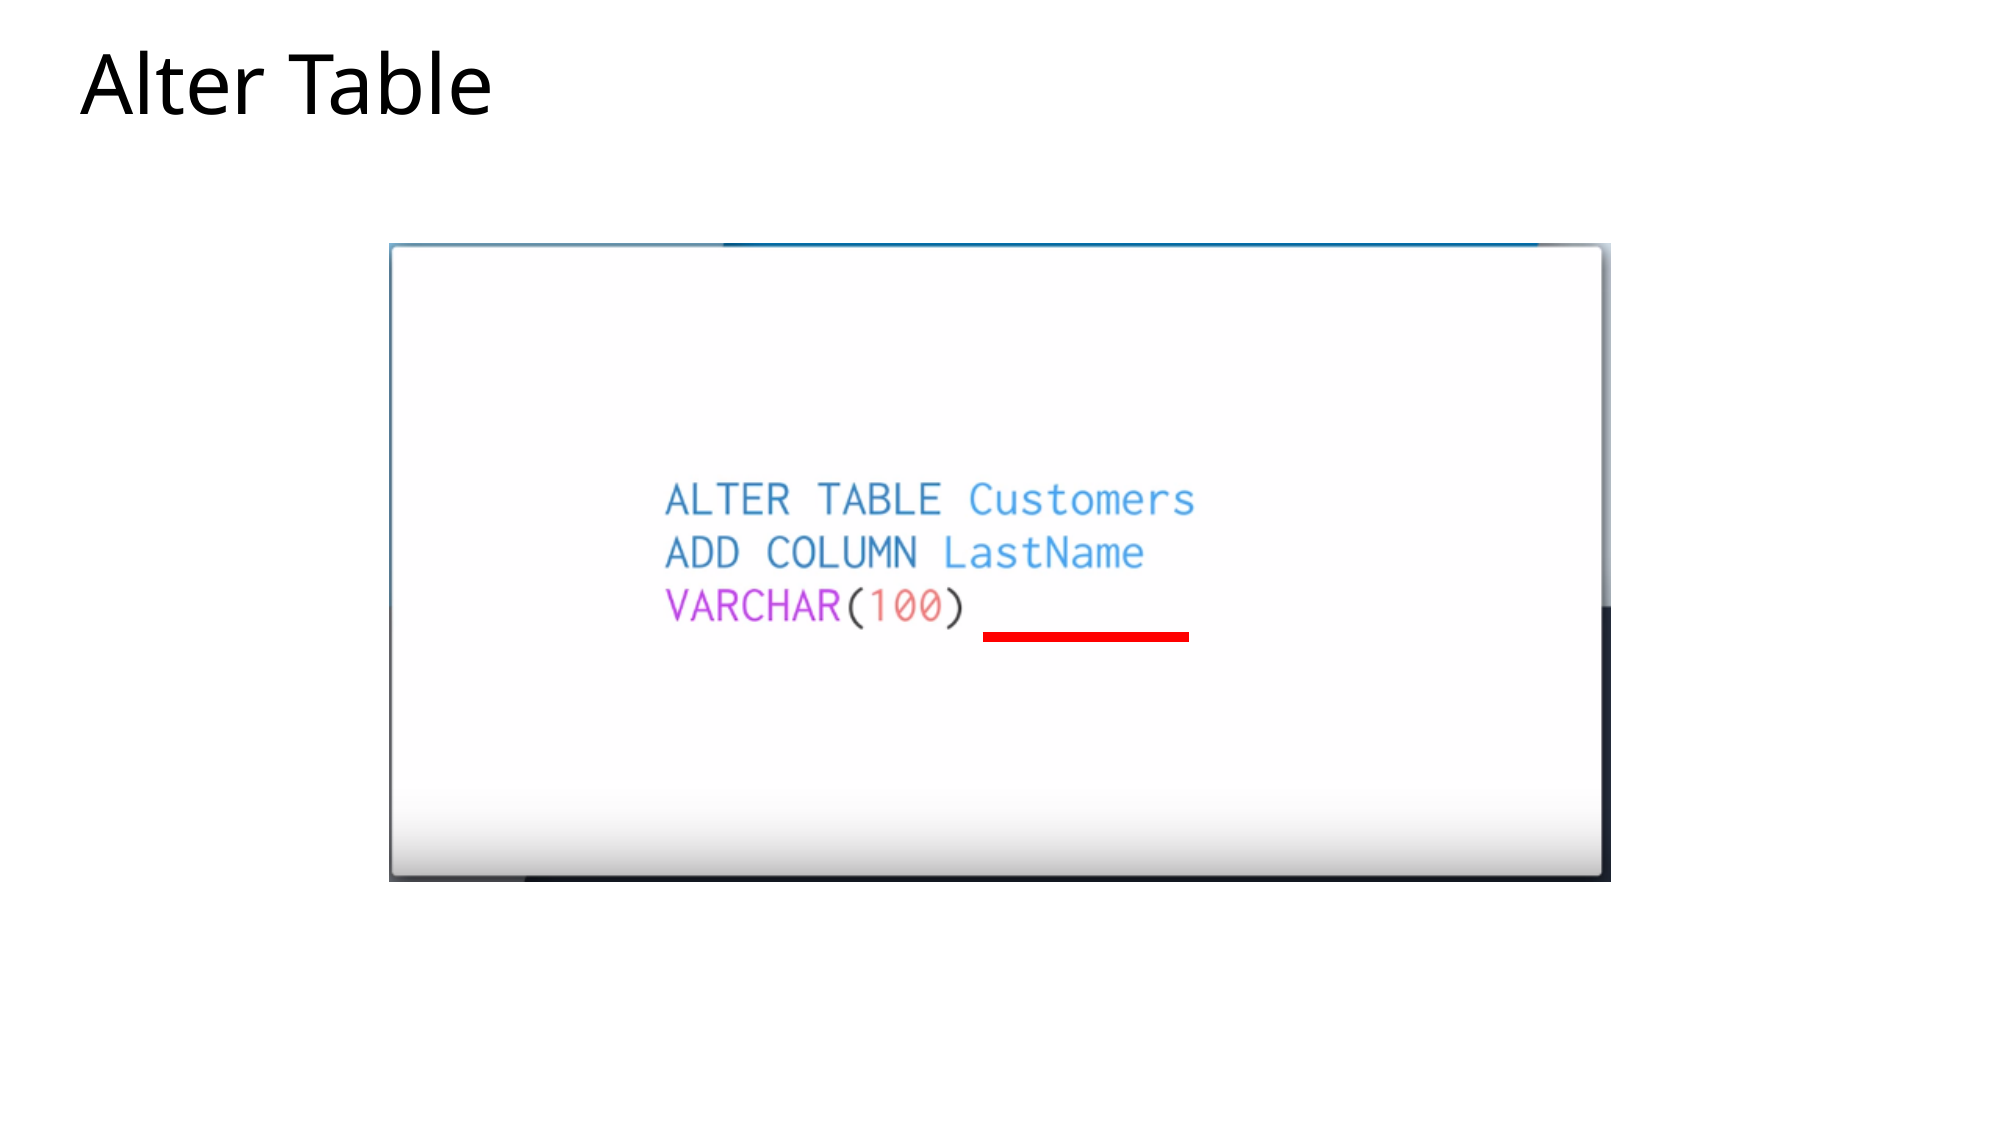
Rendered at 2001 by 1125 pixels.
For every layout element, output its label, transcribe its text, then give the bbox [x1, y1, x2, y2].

text_box Alter Table [65, 23, 1900, 139]
picture [389, 243, 1611, 882]
